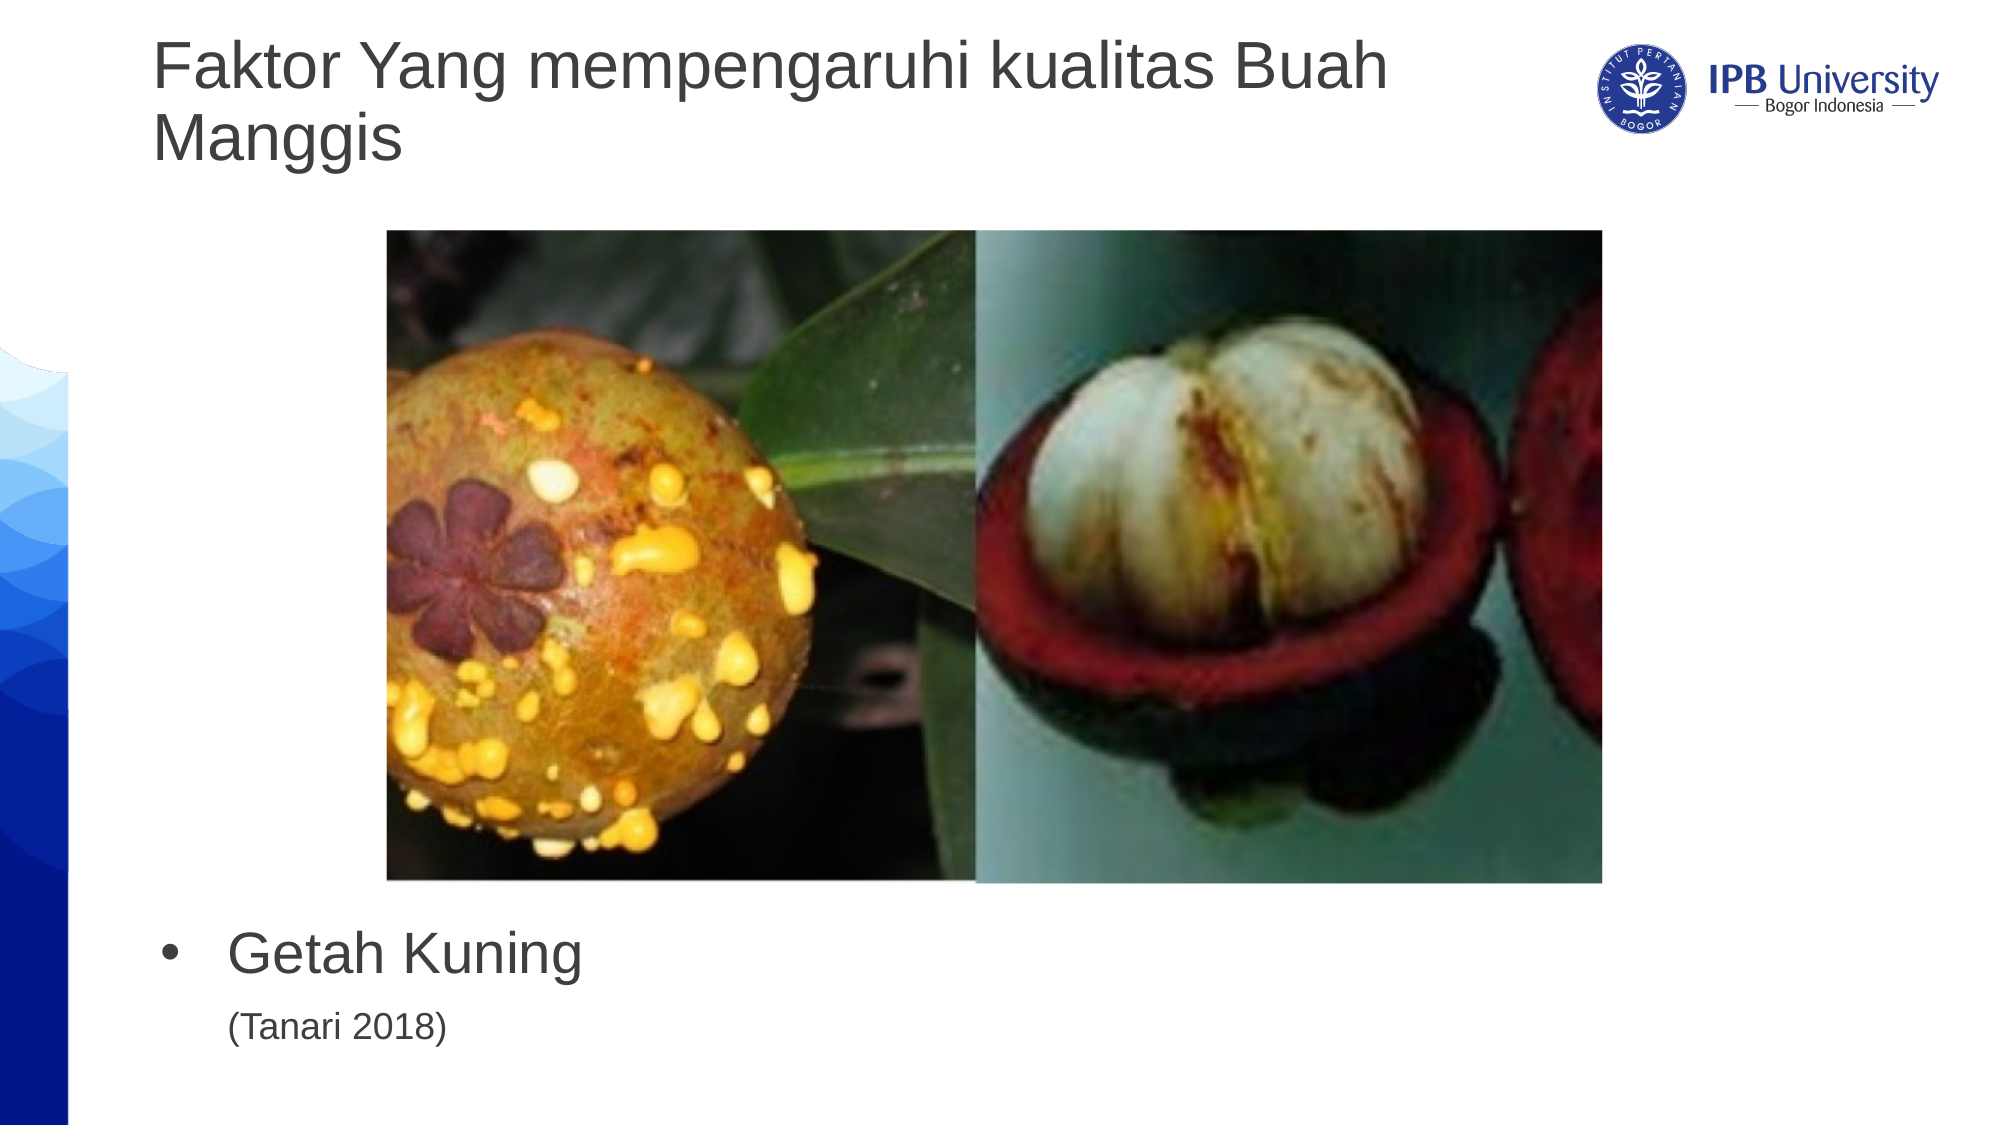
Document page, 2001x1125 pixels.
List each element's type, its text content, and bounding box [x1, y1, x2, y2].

list Getah Kuning (Tanari 2018) [137, 916, 1939, 1084]
picture [0, 345, 70, 1125]
picture [381, 211, 1619, 892]
picture [1597, 44, 1939, 135]
title Faktor Yang mempengaruhi kualitas Buah Manggis [137, 19, 1448, 187]
